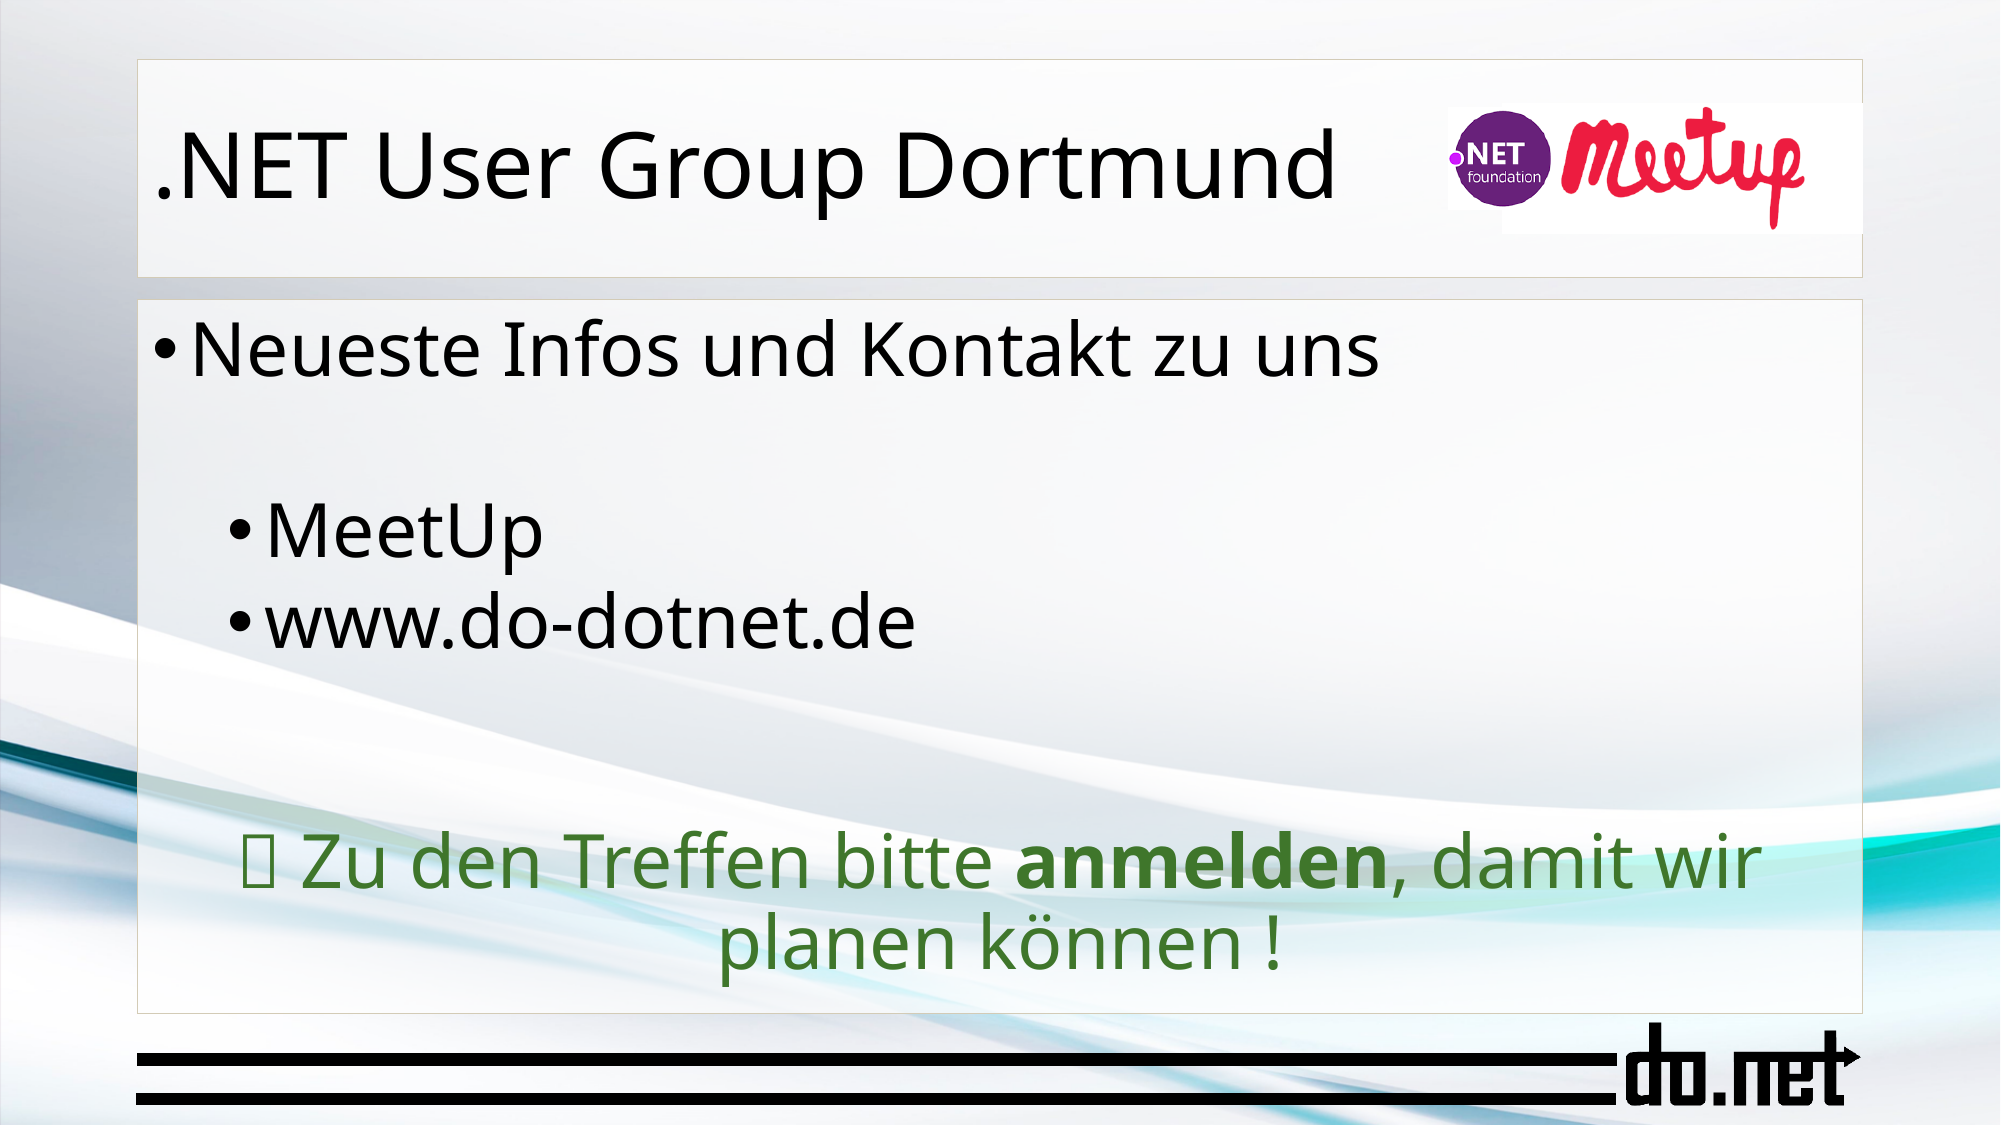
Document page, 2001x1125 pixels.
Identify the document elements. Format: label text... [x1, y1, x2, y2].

title .NET User Group Dortmund [137, 59, 1863, 278]
list Neueste Infos und Kontakt zu uns MeetUp www.do-dotnet.de  Zu den Treffen bitte anmelden, damit wir planen können ! [137, 299, 1863, 1014]
picture [0, 0, 2001, 1125]
